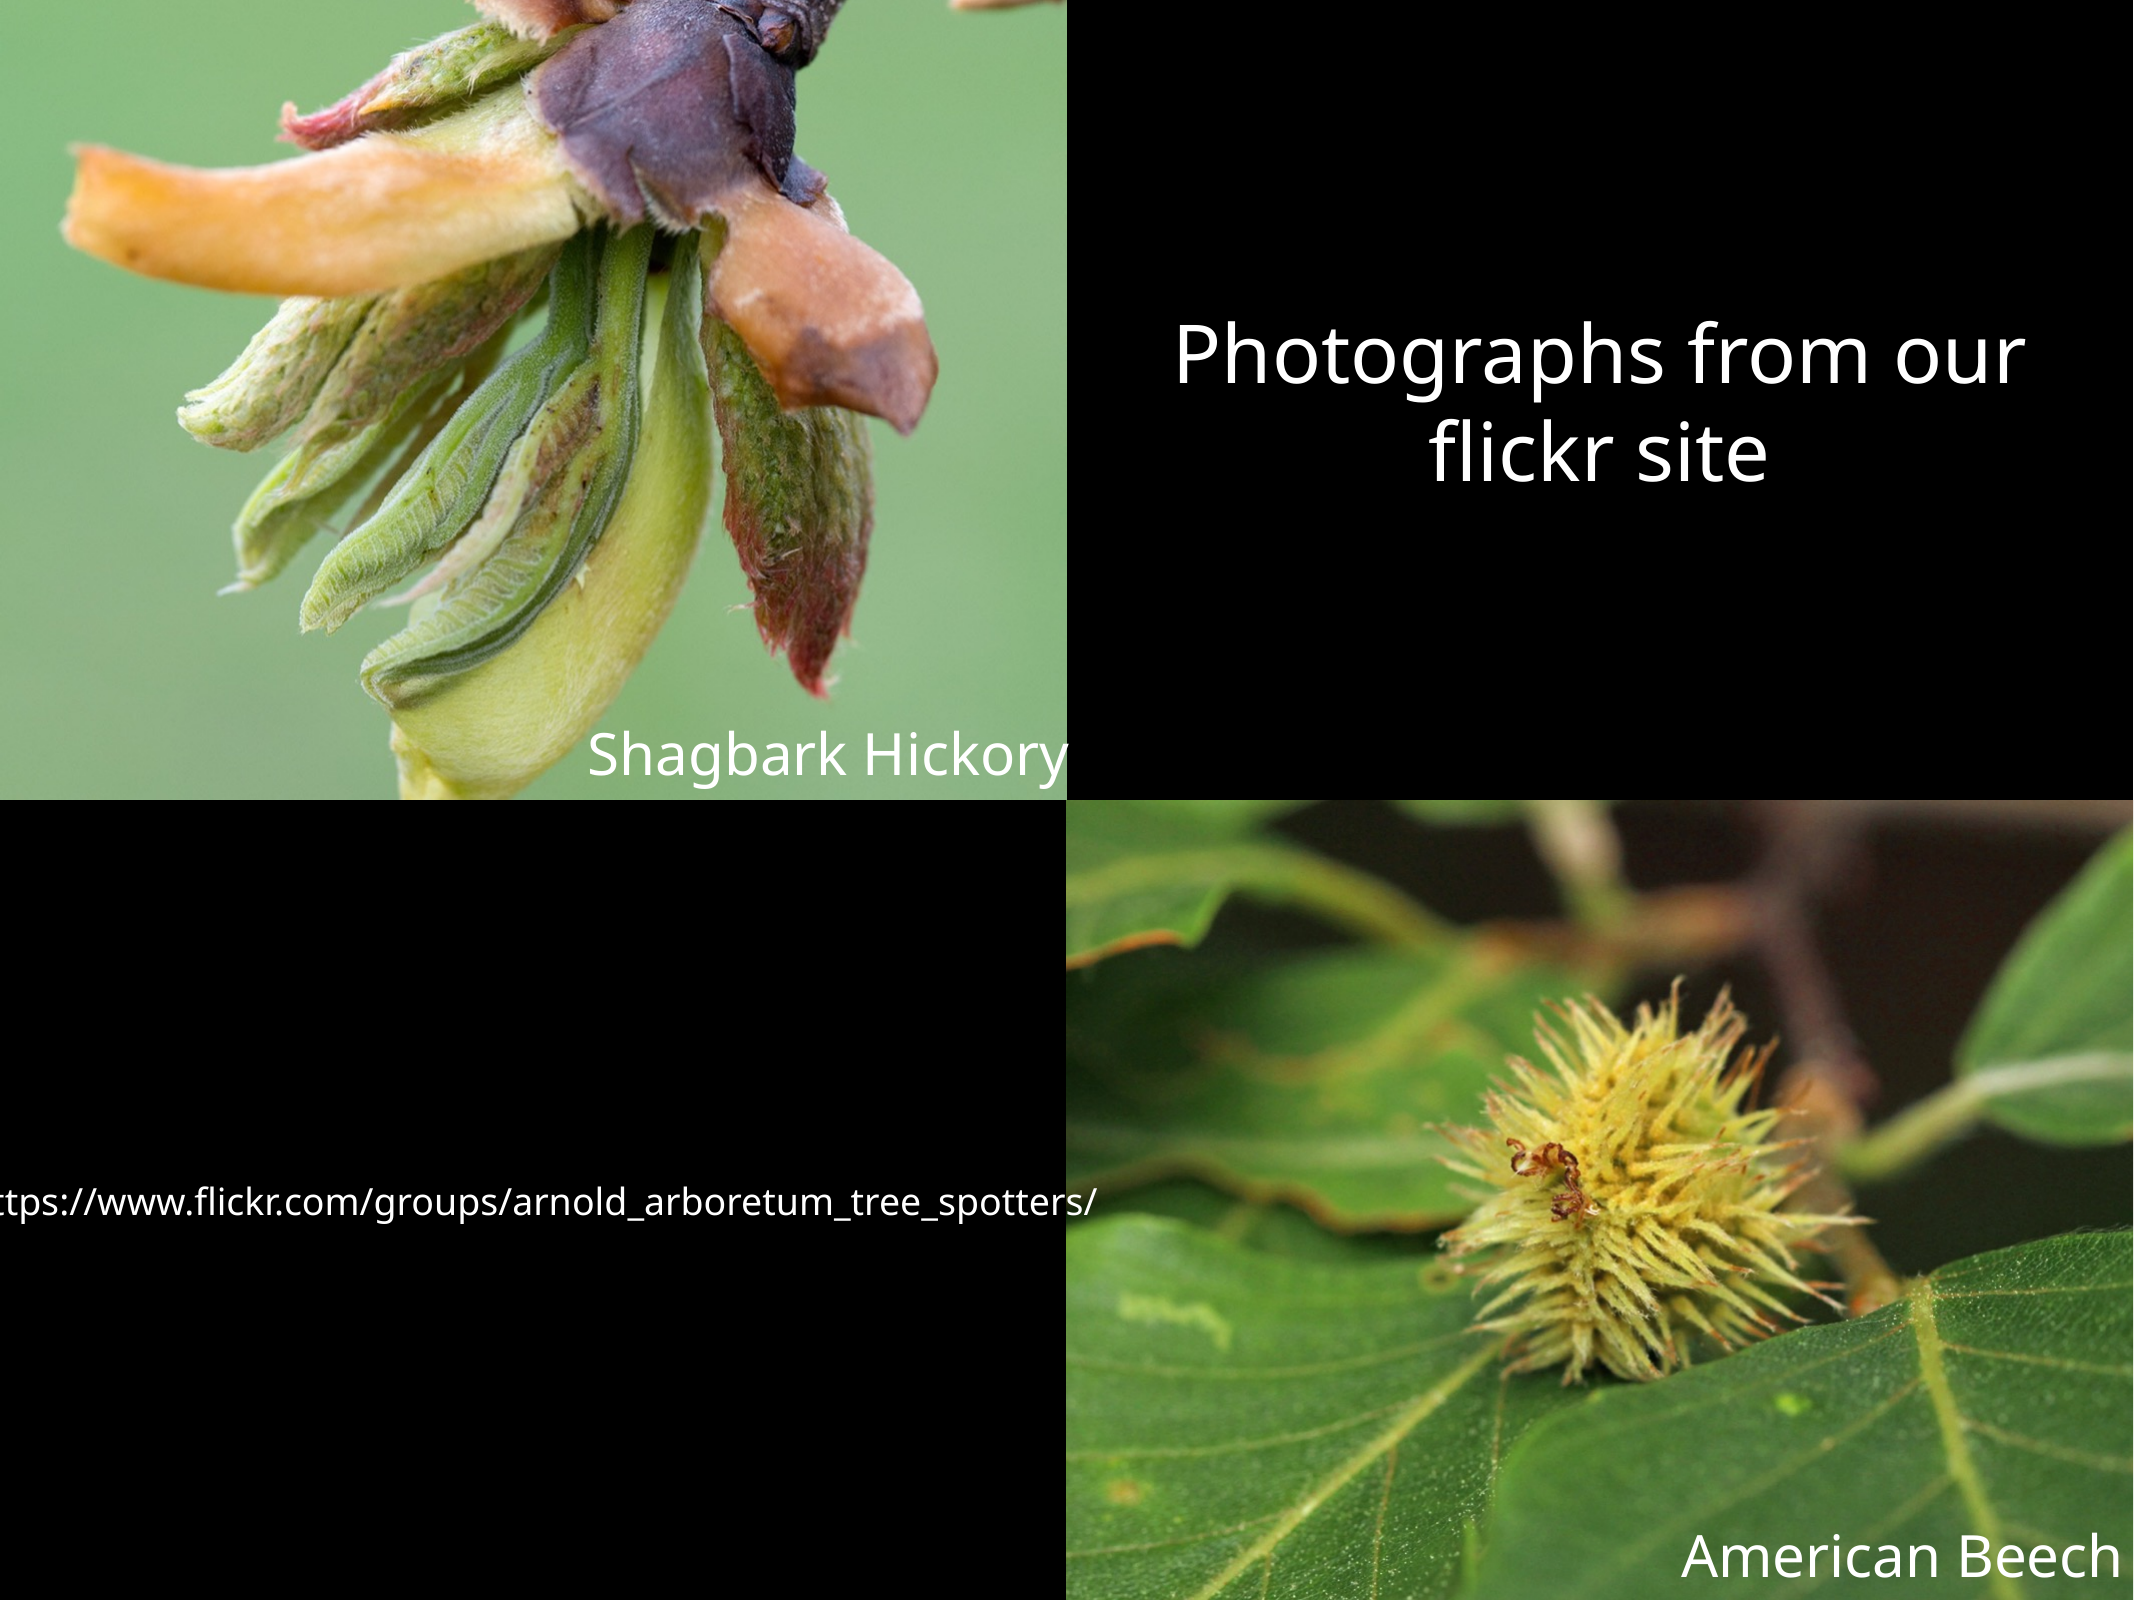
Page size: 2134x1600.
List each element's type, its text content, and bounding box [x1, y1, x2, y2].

text_box https://www.flickr.com/groups/arnold_arboretum_tree_spotters/ [0, 1169, 1066, 1231]
text_box Photographs from our flickr site [1120, 294, 2080, 506]
text_box Shagbark Hickory [1067, 708, 1078, 796]
picture [0, 0, 2134, 1600]
